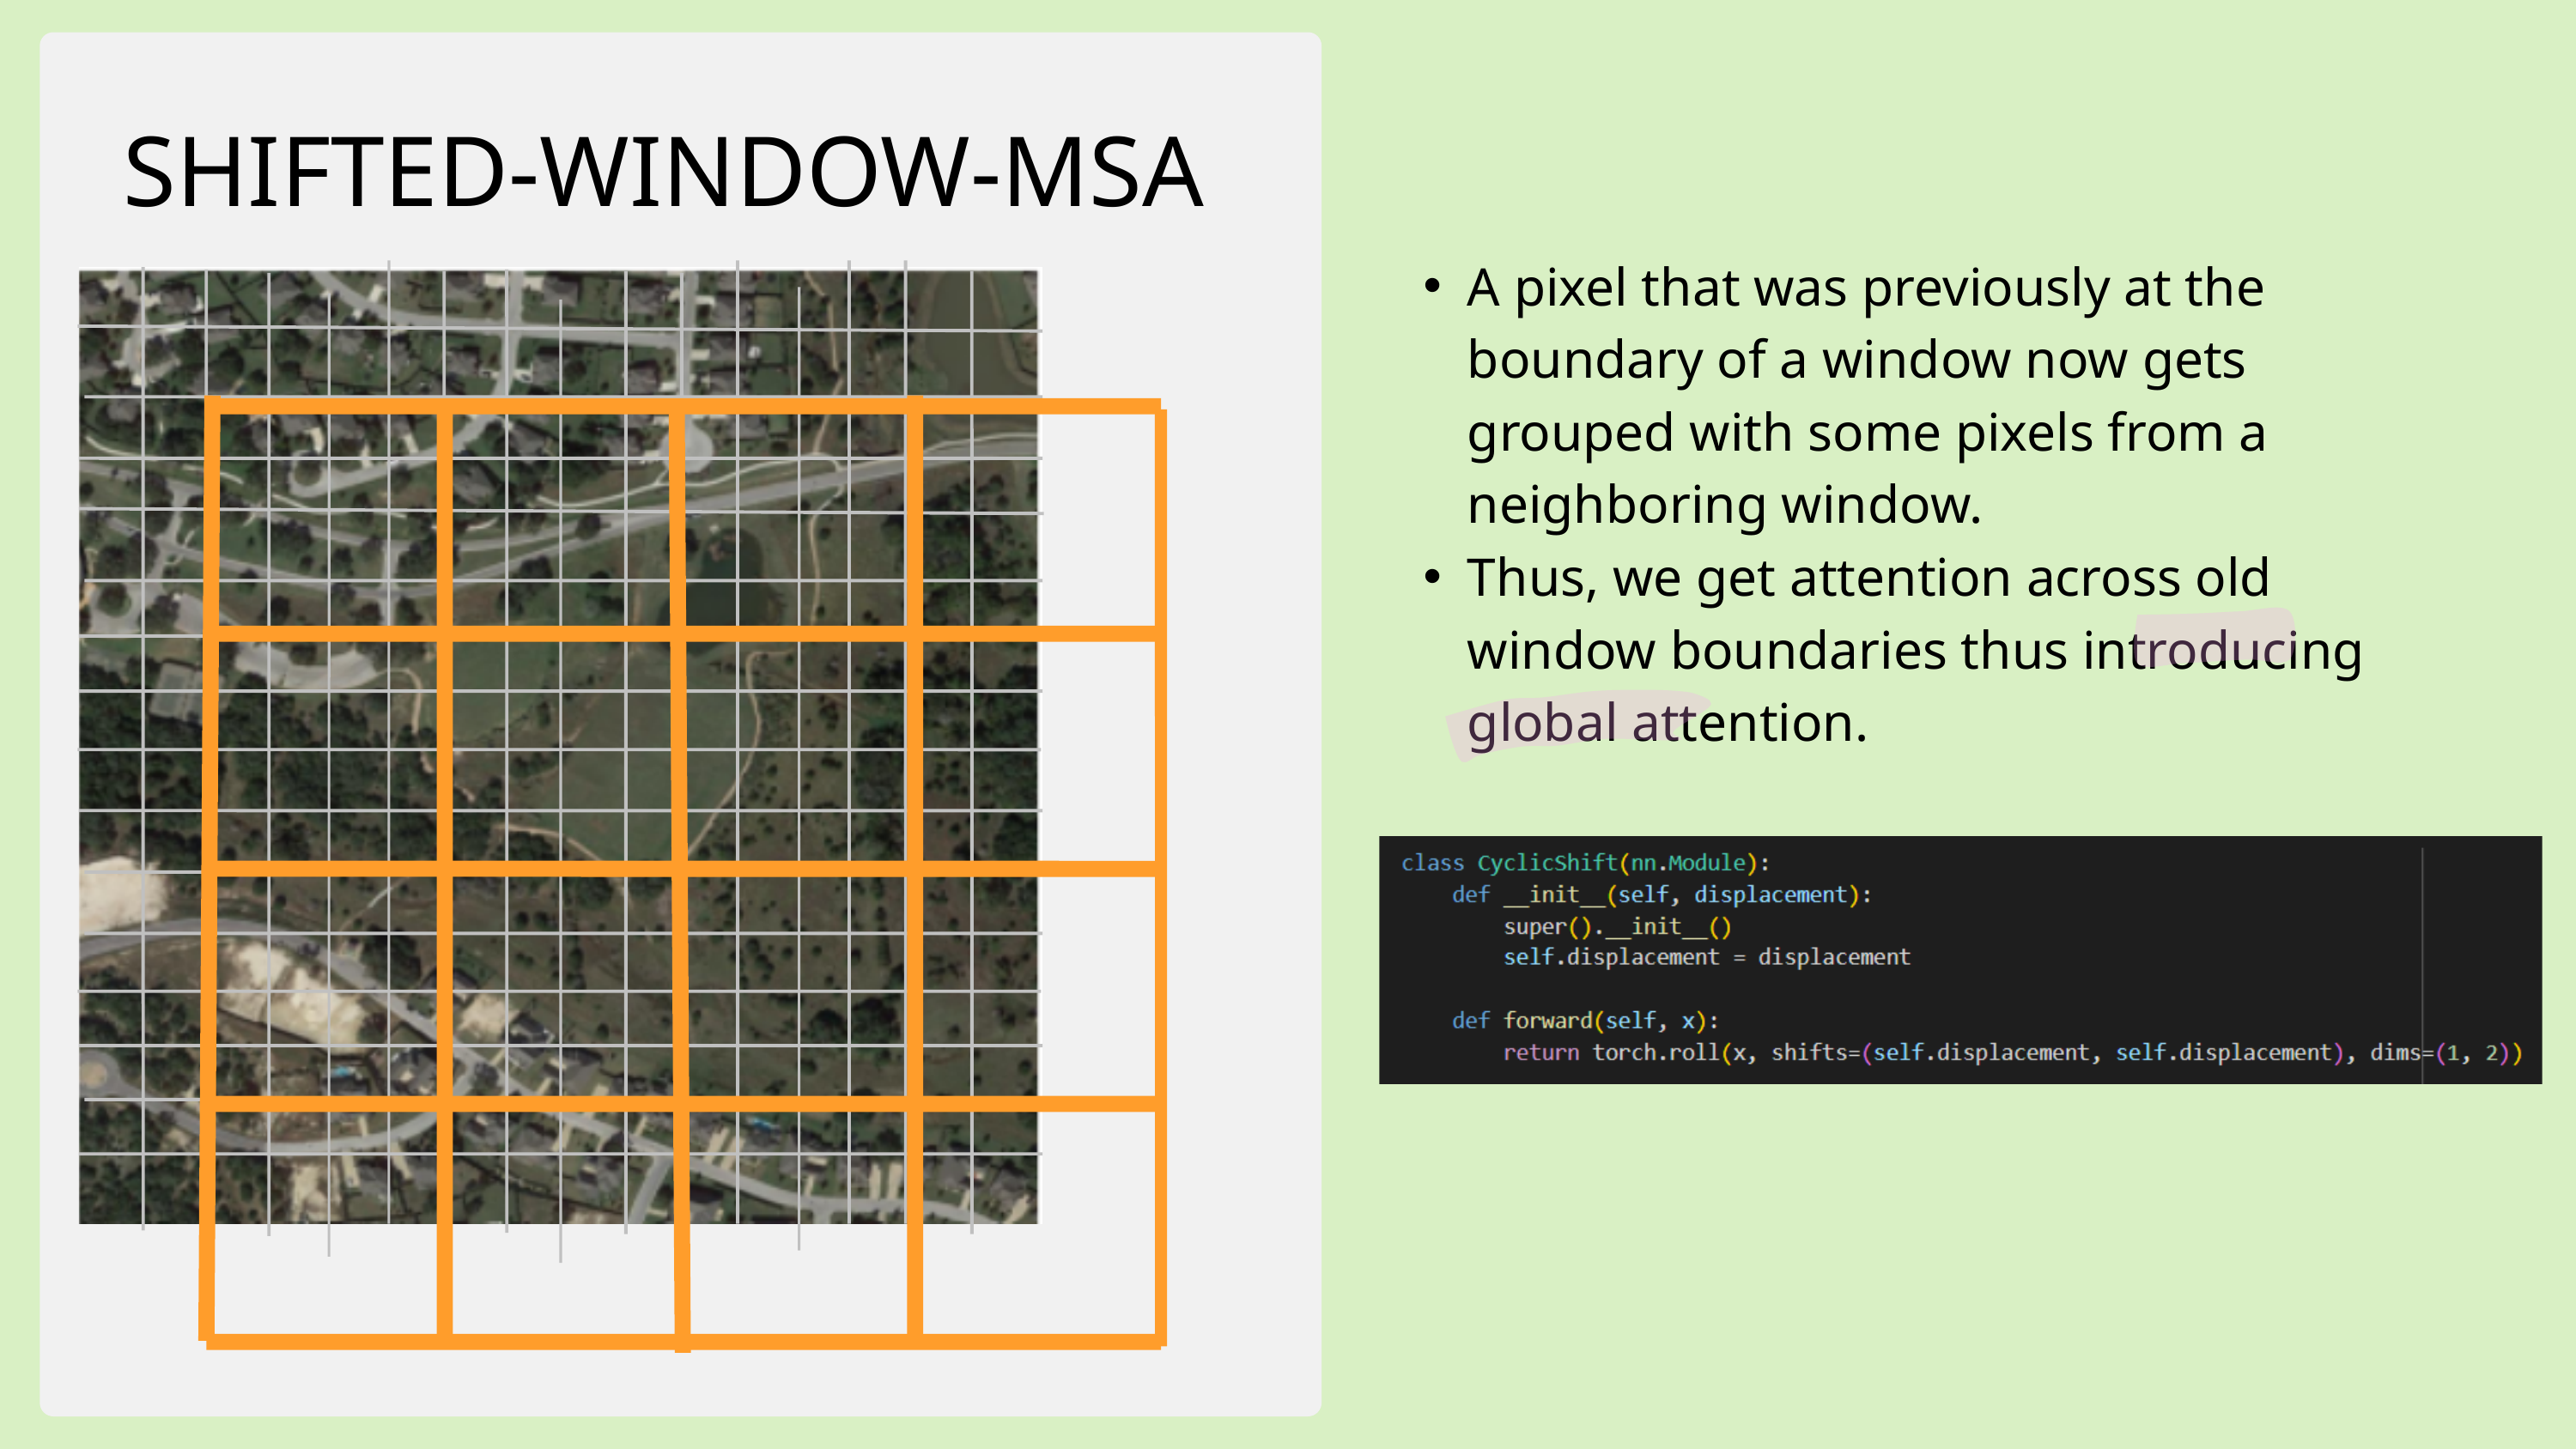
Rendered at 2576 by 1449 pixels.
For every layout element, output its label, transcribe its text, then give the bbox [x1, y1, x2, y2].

text_box [1379, 836, 2543, 1084]
text_box A pixel that was previously at the boundary of a window now gets grouped with some pixels from a neighboring window. Thus, we get attention across old window boundaries thus introducing global attention. [1379, 243, 2432, 825]
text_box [200, 395, 1162, 1354]
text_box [1439, 684, 1717, 768]
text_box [39, 32, 1322, 1417]
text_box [77, 260, 1044, 1237]
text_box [2131, 605, 2295, 670]
